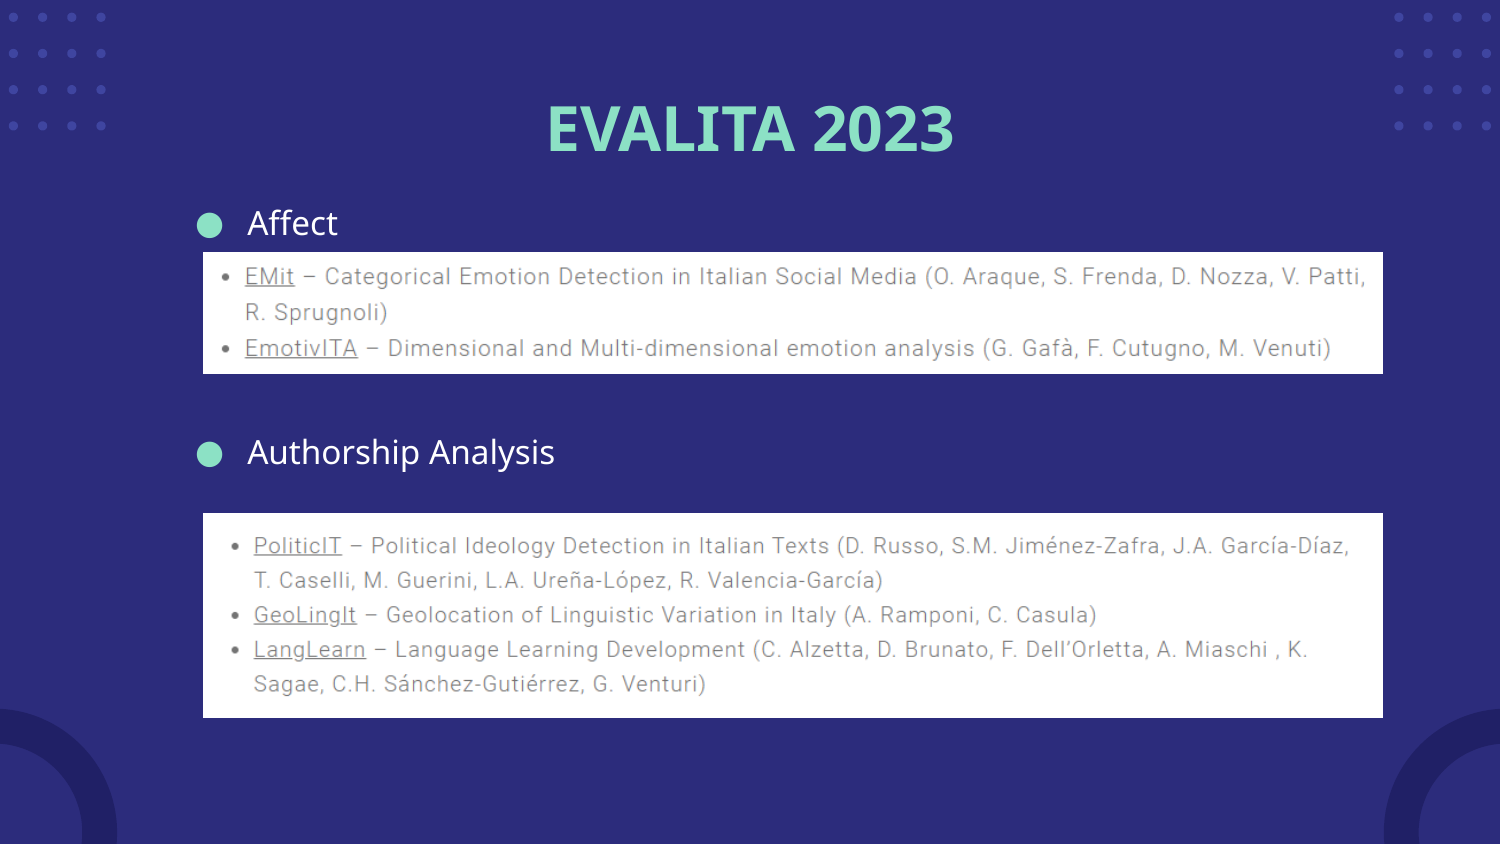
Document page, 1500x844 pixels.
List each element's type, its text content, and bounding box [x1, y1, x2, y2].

subtitle Affect Authorship Analysis [157, 180, 1349, 771]
picture [202, 252, 1383, 375]
picture [202, 512, 1383, 718]
title EVALITA 2023 [118, 73, 1383, 168]
